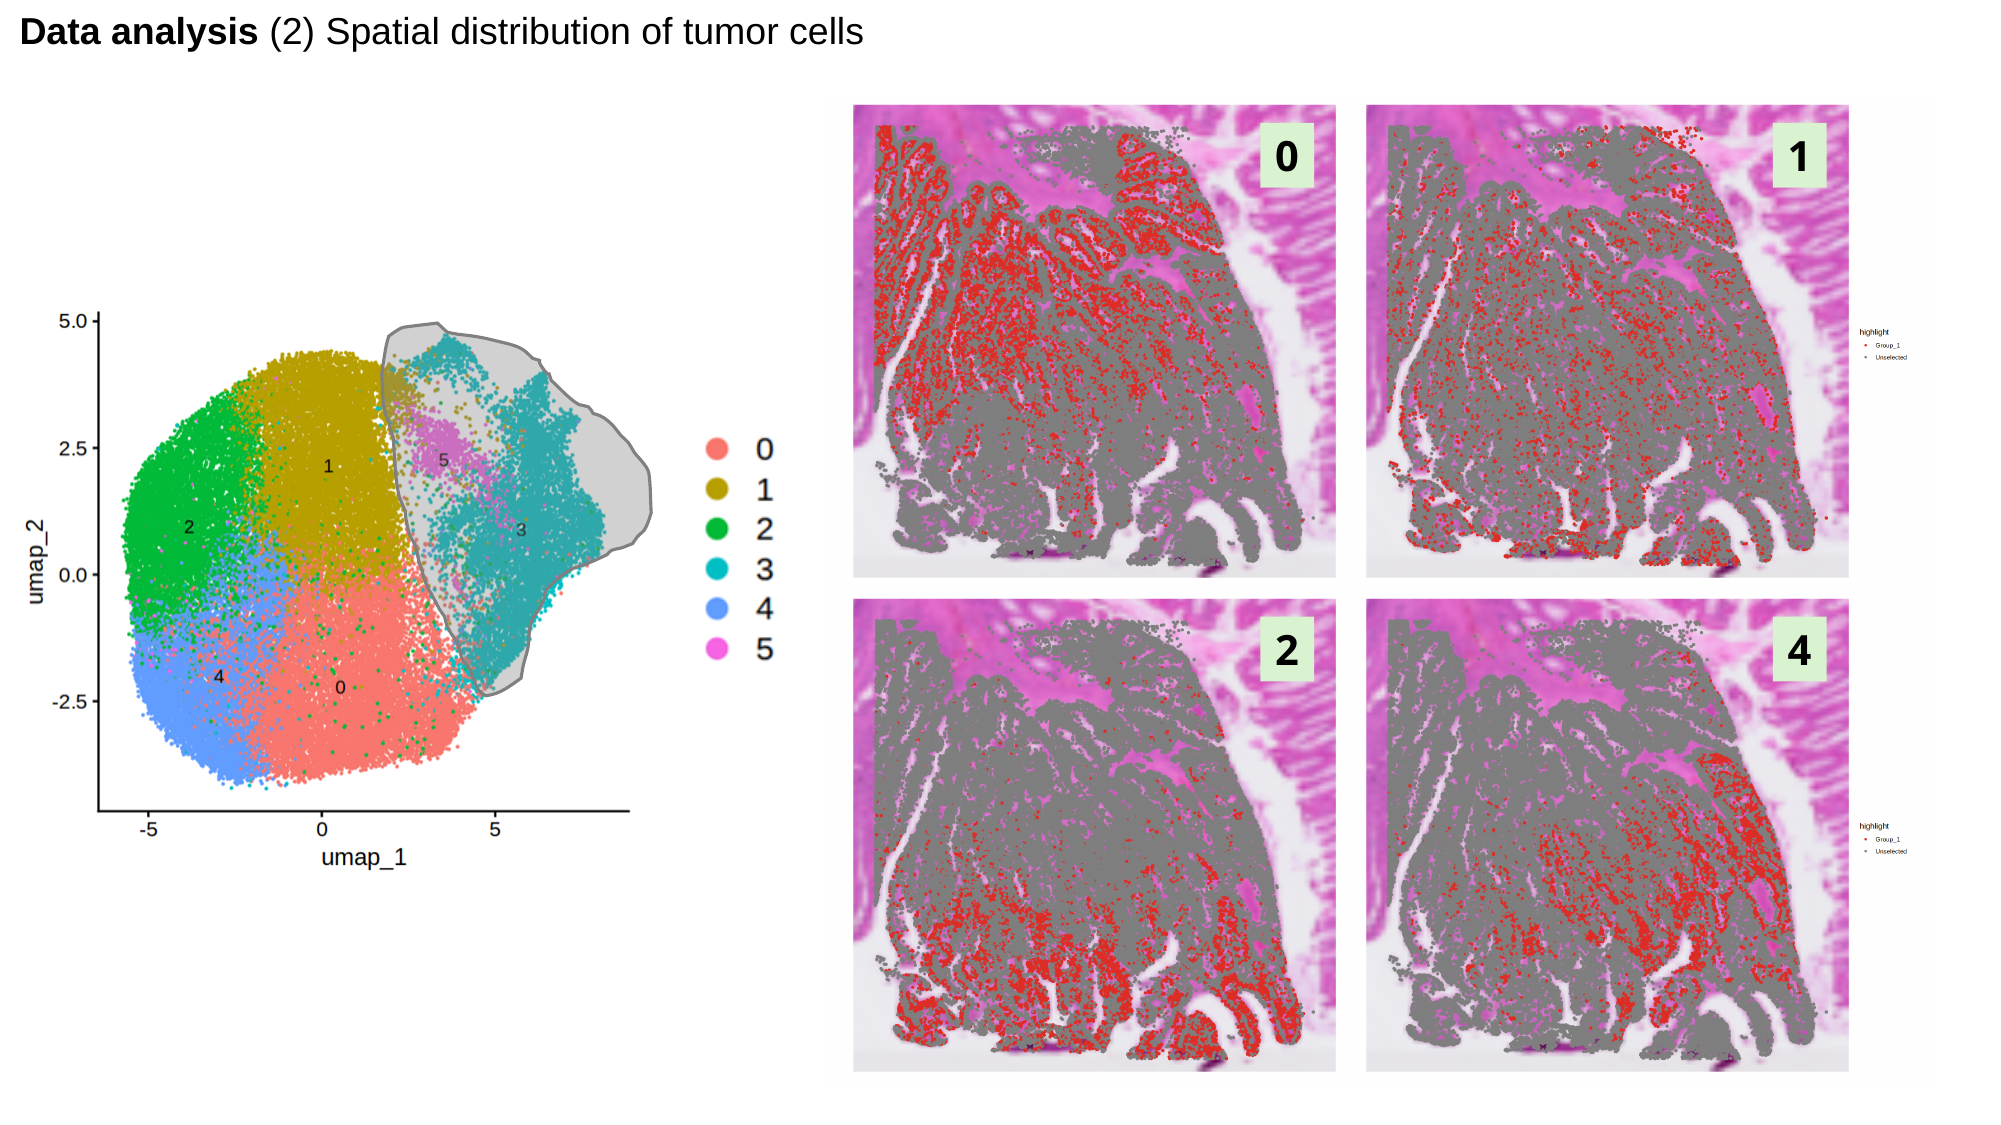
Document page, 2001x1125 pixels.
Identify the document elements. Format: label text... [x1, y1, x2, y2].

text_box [4, 292, 652, 891]
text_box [824, 97, 1936, 1091]
picture [670, 412, 806, 713]
text_box Data analysis (2) Spatial distribution of tumor cells [4, 0, 880, 60]
